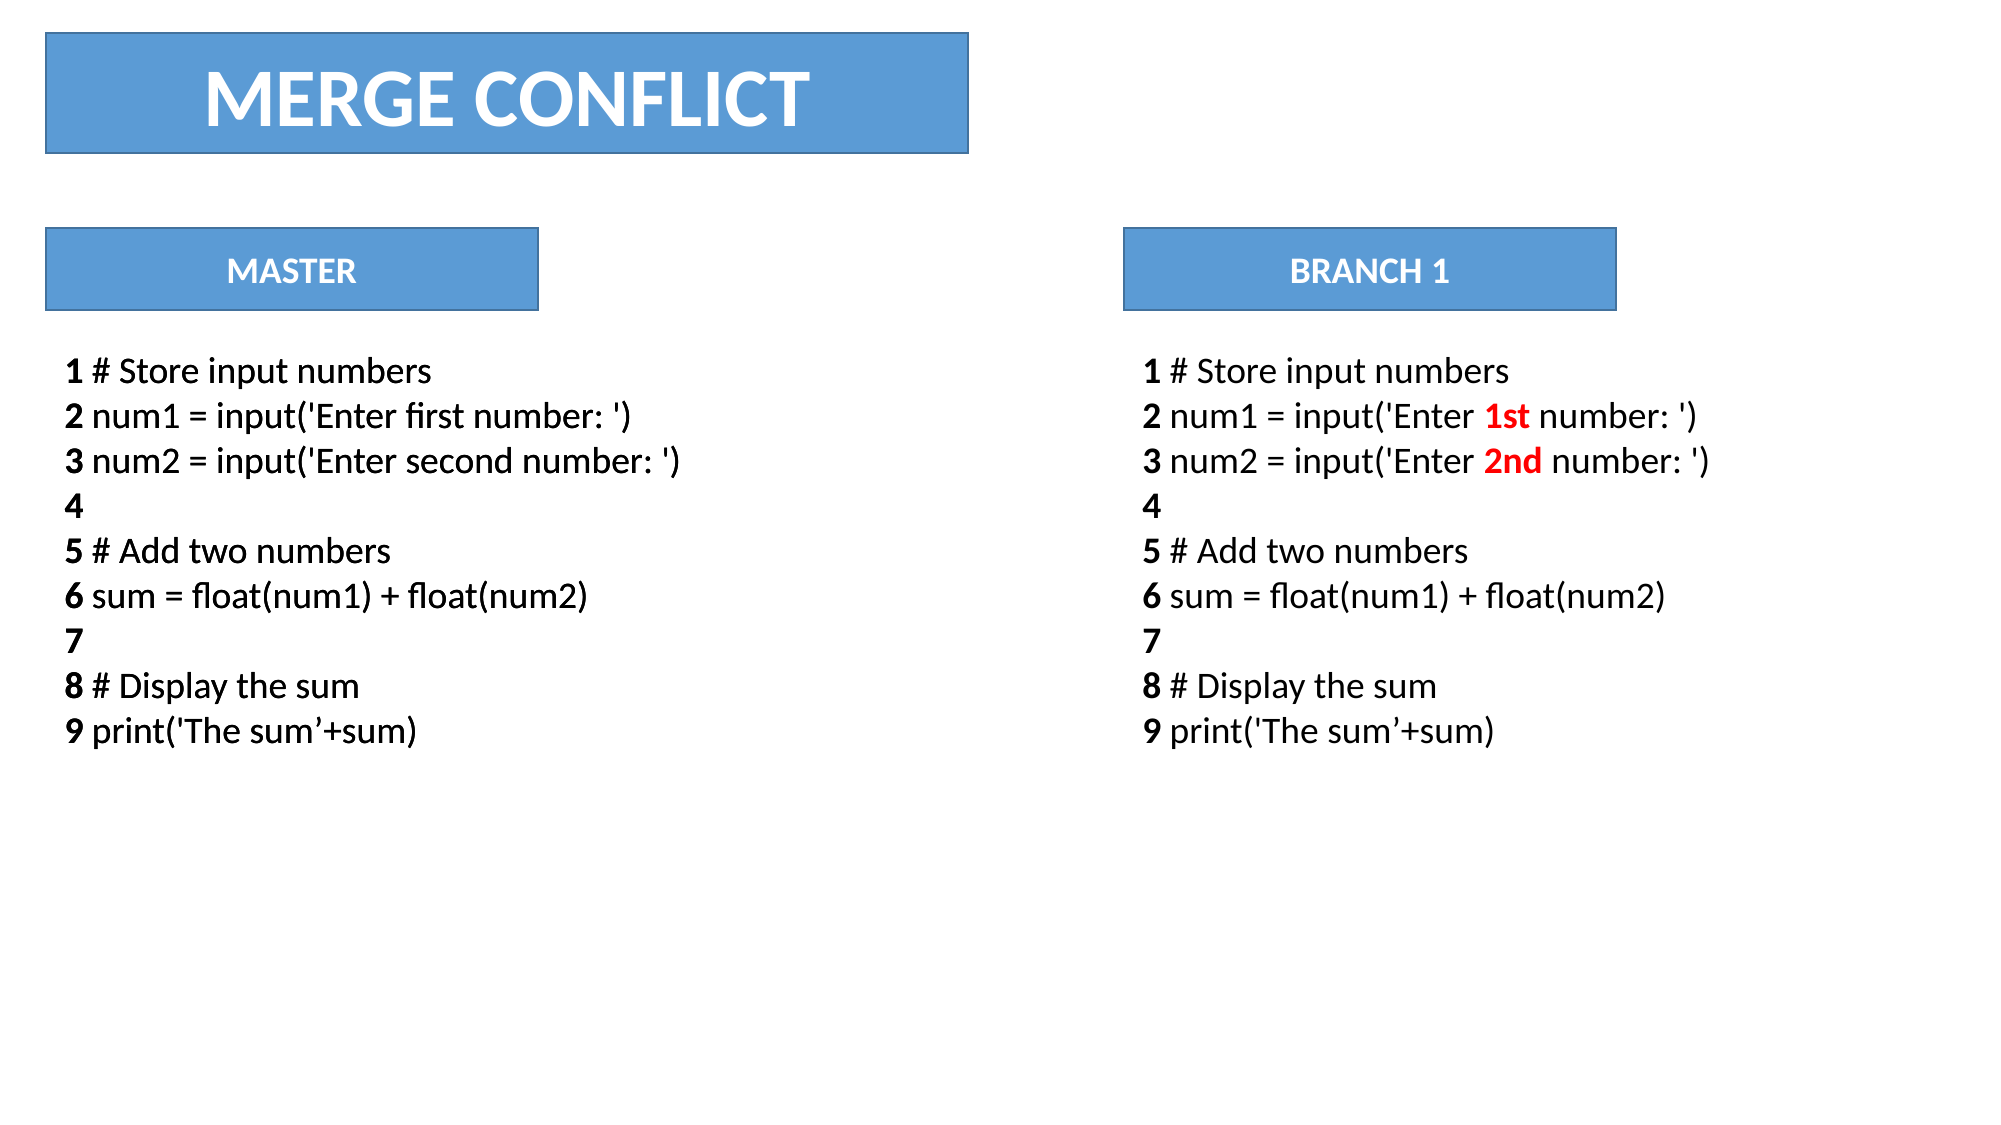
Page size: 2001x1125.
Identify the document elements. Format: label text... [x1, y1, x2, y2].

text_box BRANCH 1 [1123, 227, 1617, 311]
text_box MASTER [45, 227, 539, 311]
text_box 1 # Store input numbers 2 num1 = input('Enter 1st number: ') 3 num2 = input('Enter 2nd number: ') 4 5 # Add two numbers 6 sum = float(num1) + float(num2) 7 8 # Display the sum 9 print('The sum’+sum) [1127, 339, 1726, 759]
text_box MERGE CONFLICT [45, 32, 969, 154]
text_box 1 # Store input numbers 2 num1 = input('Enter first number: ') 3 num2 = input('Enter second number: ') 4 5 # Add two numbers 6 sum = float(num1) + float(num2) 7 8 # Display the sum 9 print('The sum’+sum) [49, 339, 697, 759]
